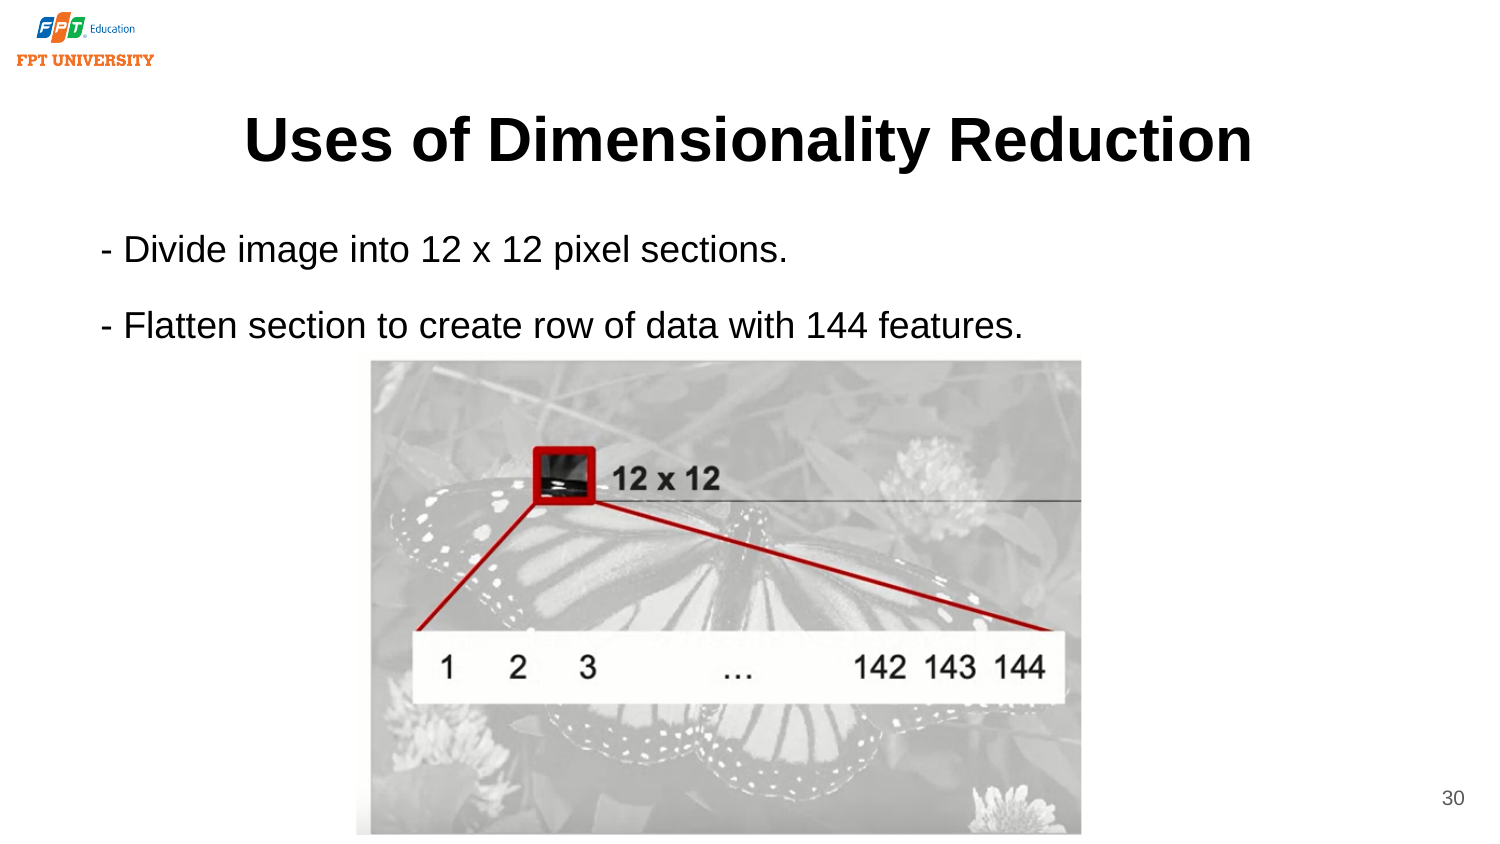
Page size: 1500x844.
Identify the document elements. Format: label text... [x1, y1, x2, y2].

title Uses of Dimensionality Reduction [51, 72, 1449, 167]
slide_number 30 [1389, 764, 1480, 830]
list - Divide image into 12 x 12 pixel sections. - Flatten section to create row of data with 144 features. [85, 187, 1449, 362]
picture [11, 1, 160, 77]
picture [356, 351, 1082, 836]
